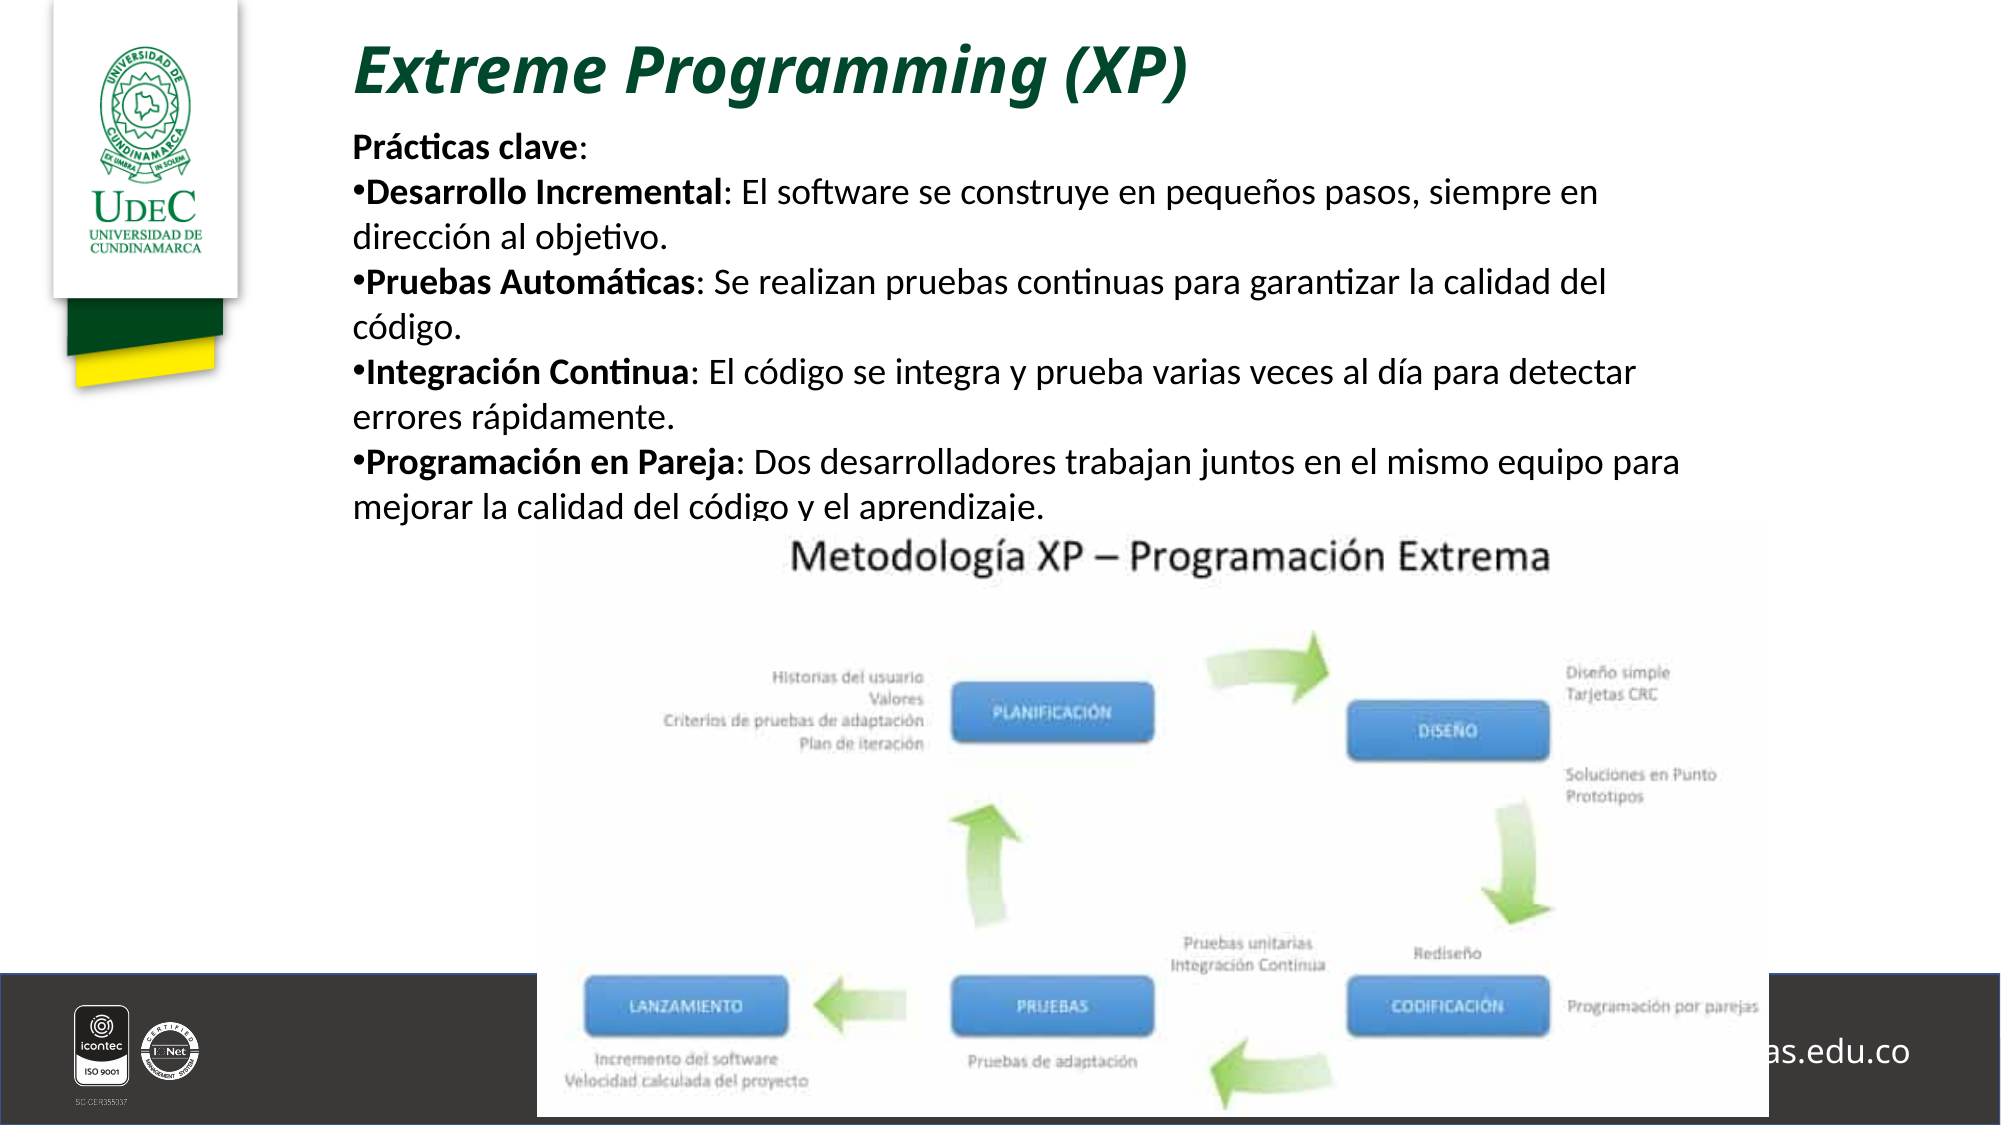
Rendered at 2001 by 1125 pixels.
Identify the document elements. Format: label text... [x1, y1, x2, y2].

picture [74, 1005, 199, 1108]
title Extreme Programming (XP) [338, 8, 1819, 115]
text_box Prácticas clave: Desarrollo Incremental: El software se construye en pequeños pasos, siempre en dirección al objetivo. Pruebas Automáticas: Se realizan pruebas continuas para garantizar la calidad del código. Integración Continua: El código se integra y prueba varias veces al día para detectar errores rápidamente. Programación en Pareja: Dos desarrolladores trabajan juntos en el mismo equipo para mejorar la calidad del código y el aprendizaje. [338, 114, 1719, 535]
picture [0, 0, 2001, 1117]
